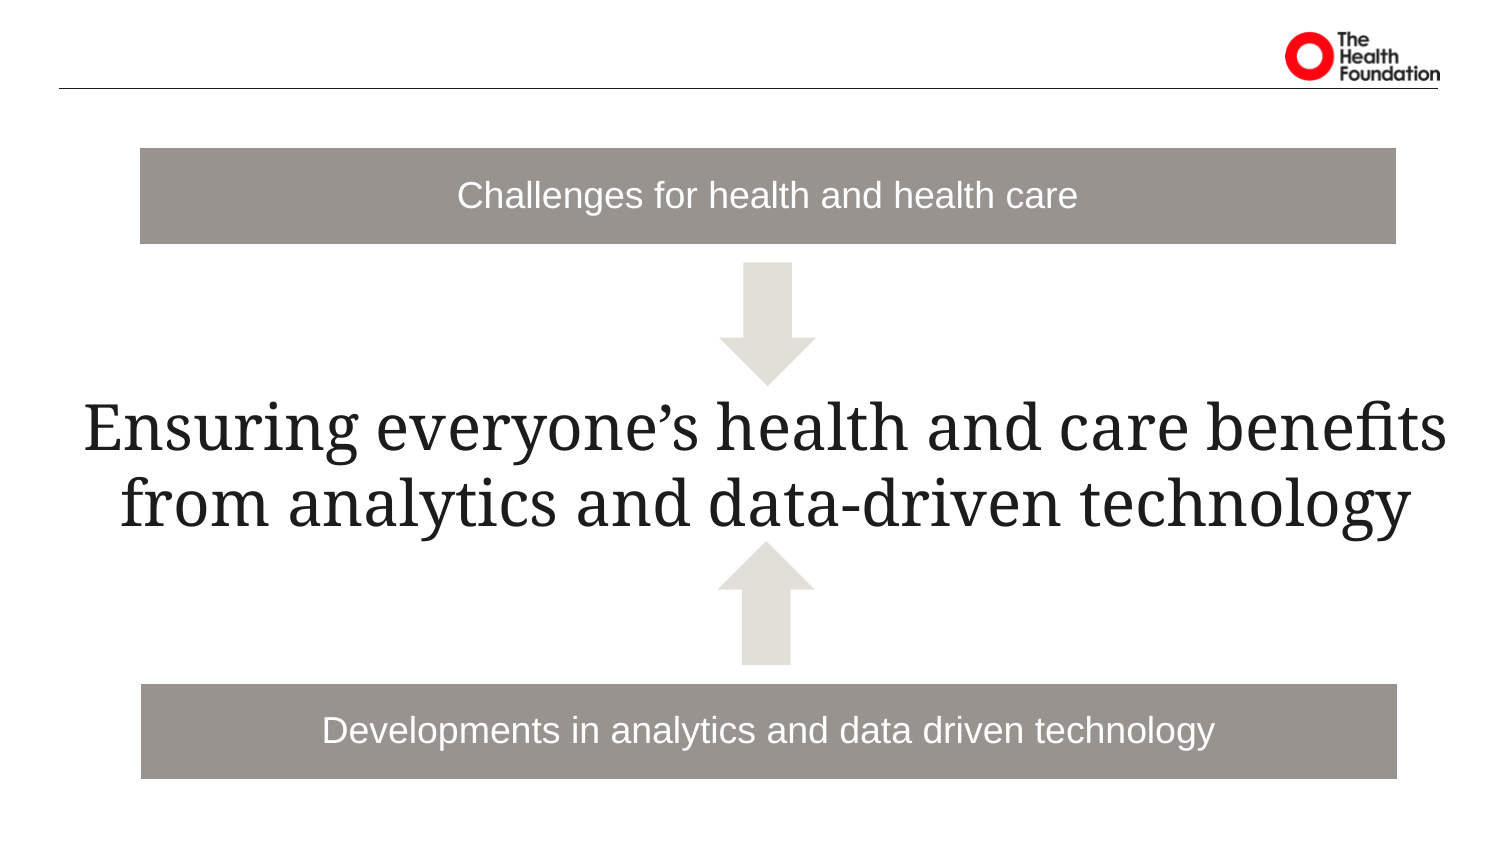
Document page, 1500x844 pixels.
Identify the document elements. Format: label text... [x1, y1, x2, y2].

title Ensuring everyone’s health and care benefits from analytics and data-driven technology [76, 386, 1456, 541]
text_box [716, 540, 817, 666]
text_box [138, 147, 1397, 245]
text_box [717, 261, 818, 388]
picture [1285, 31, 1440, 82]
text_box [139, 682, 1398, 781]
